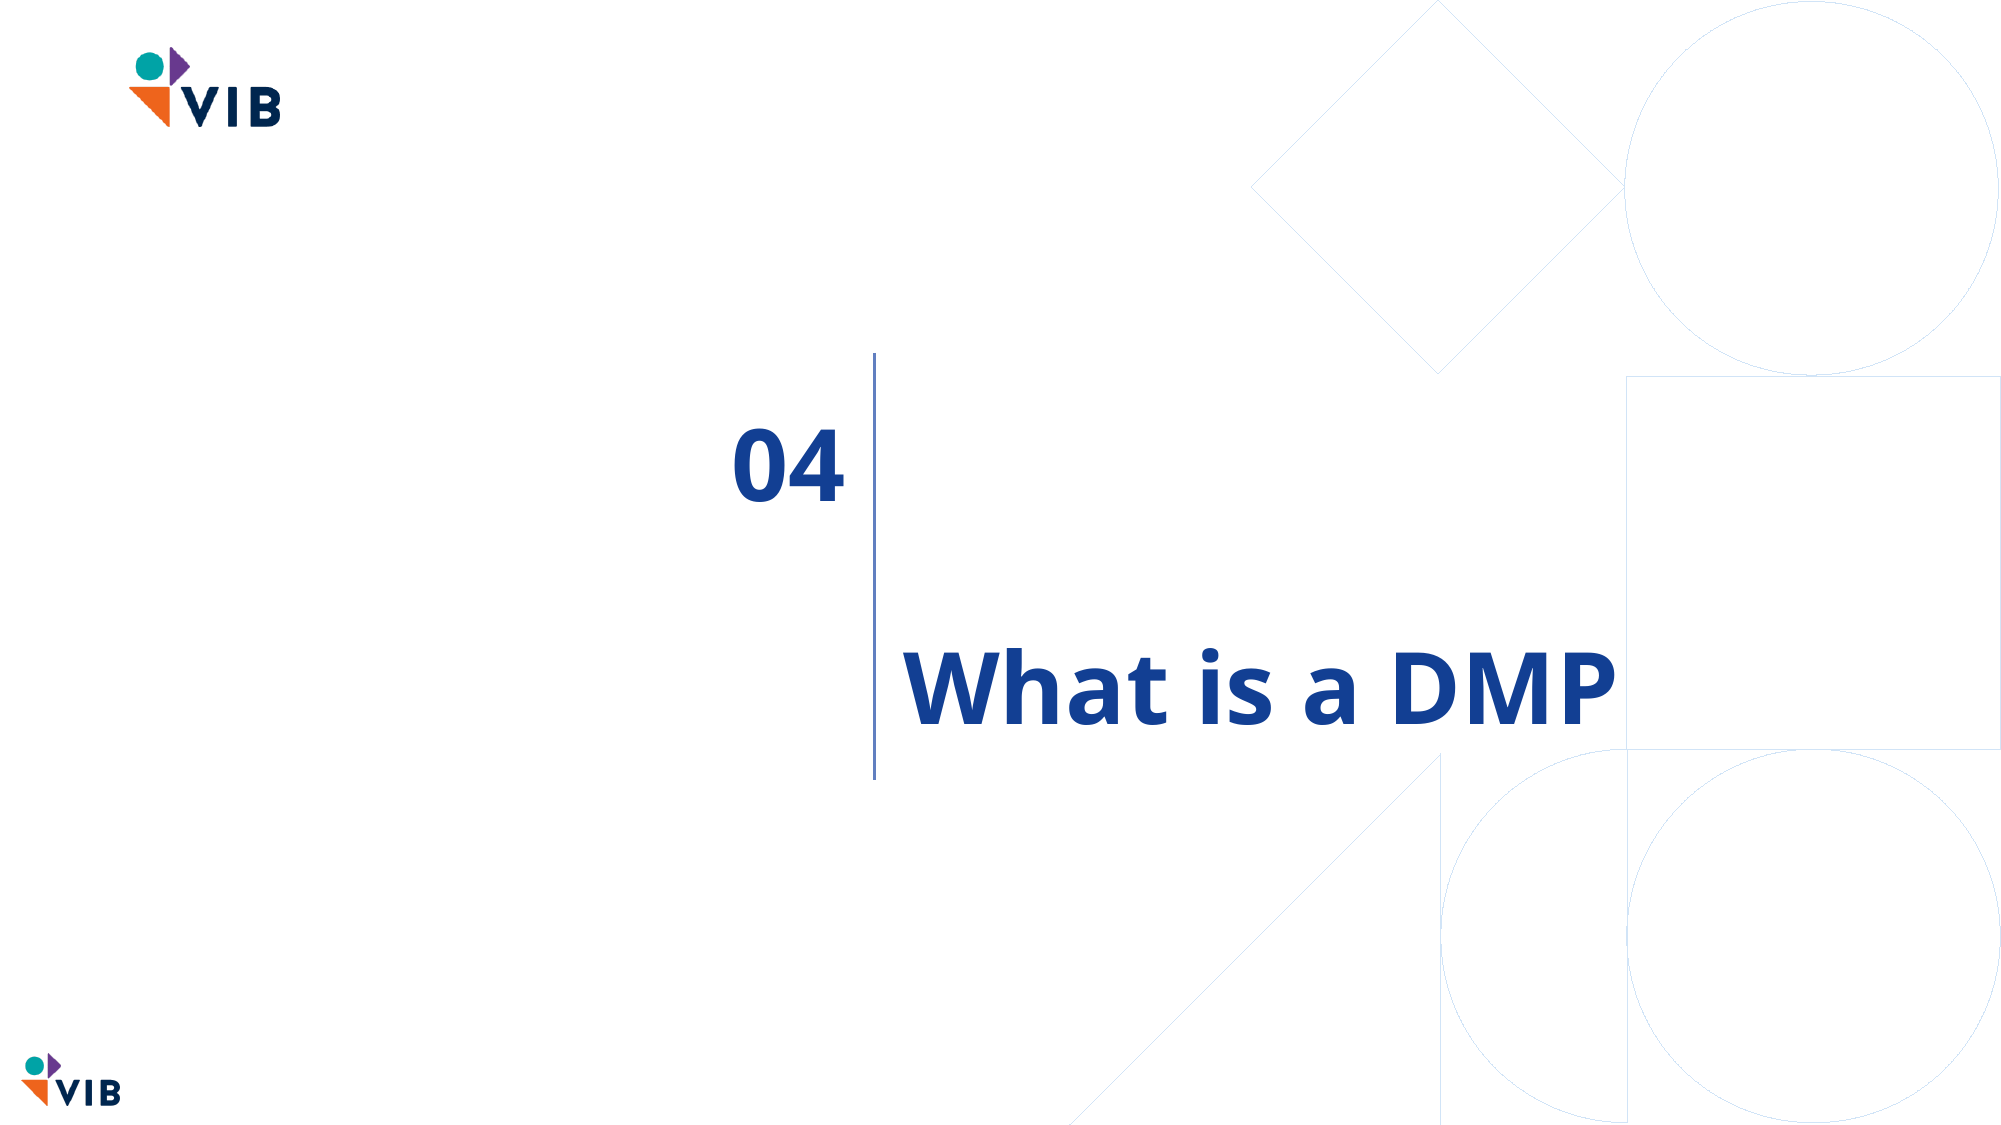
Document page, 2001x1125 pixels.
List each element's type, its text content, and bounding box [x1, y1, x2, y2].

picture [129, 47, 280, 127]
list What is a DMP [888, 377, 1790, 753]
picture [21, 1053, 120, 1106]
list 04 [110, 377, 861, 753]
